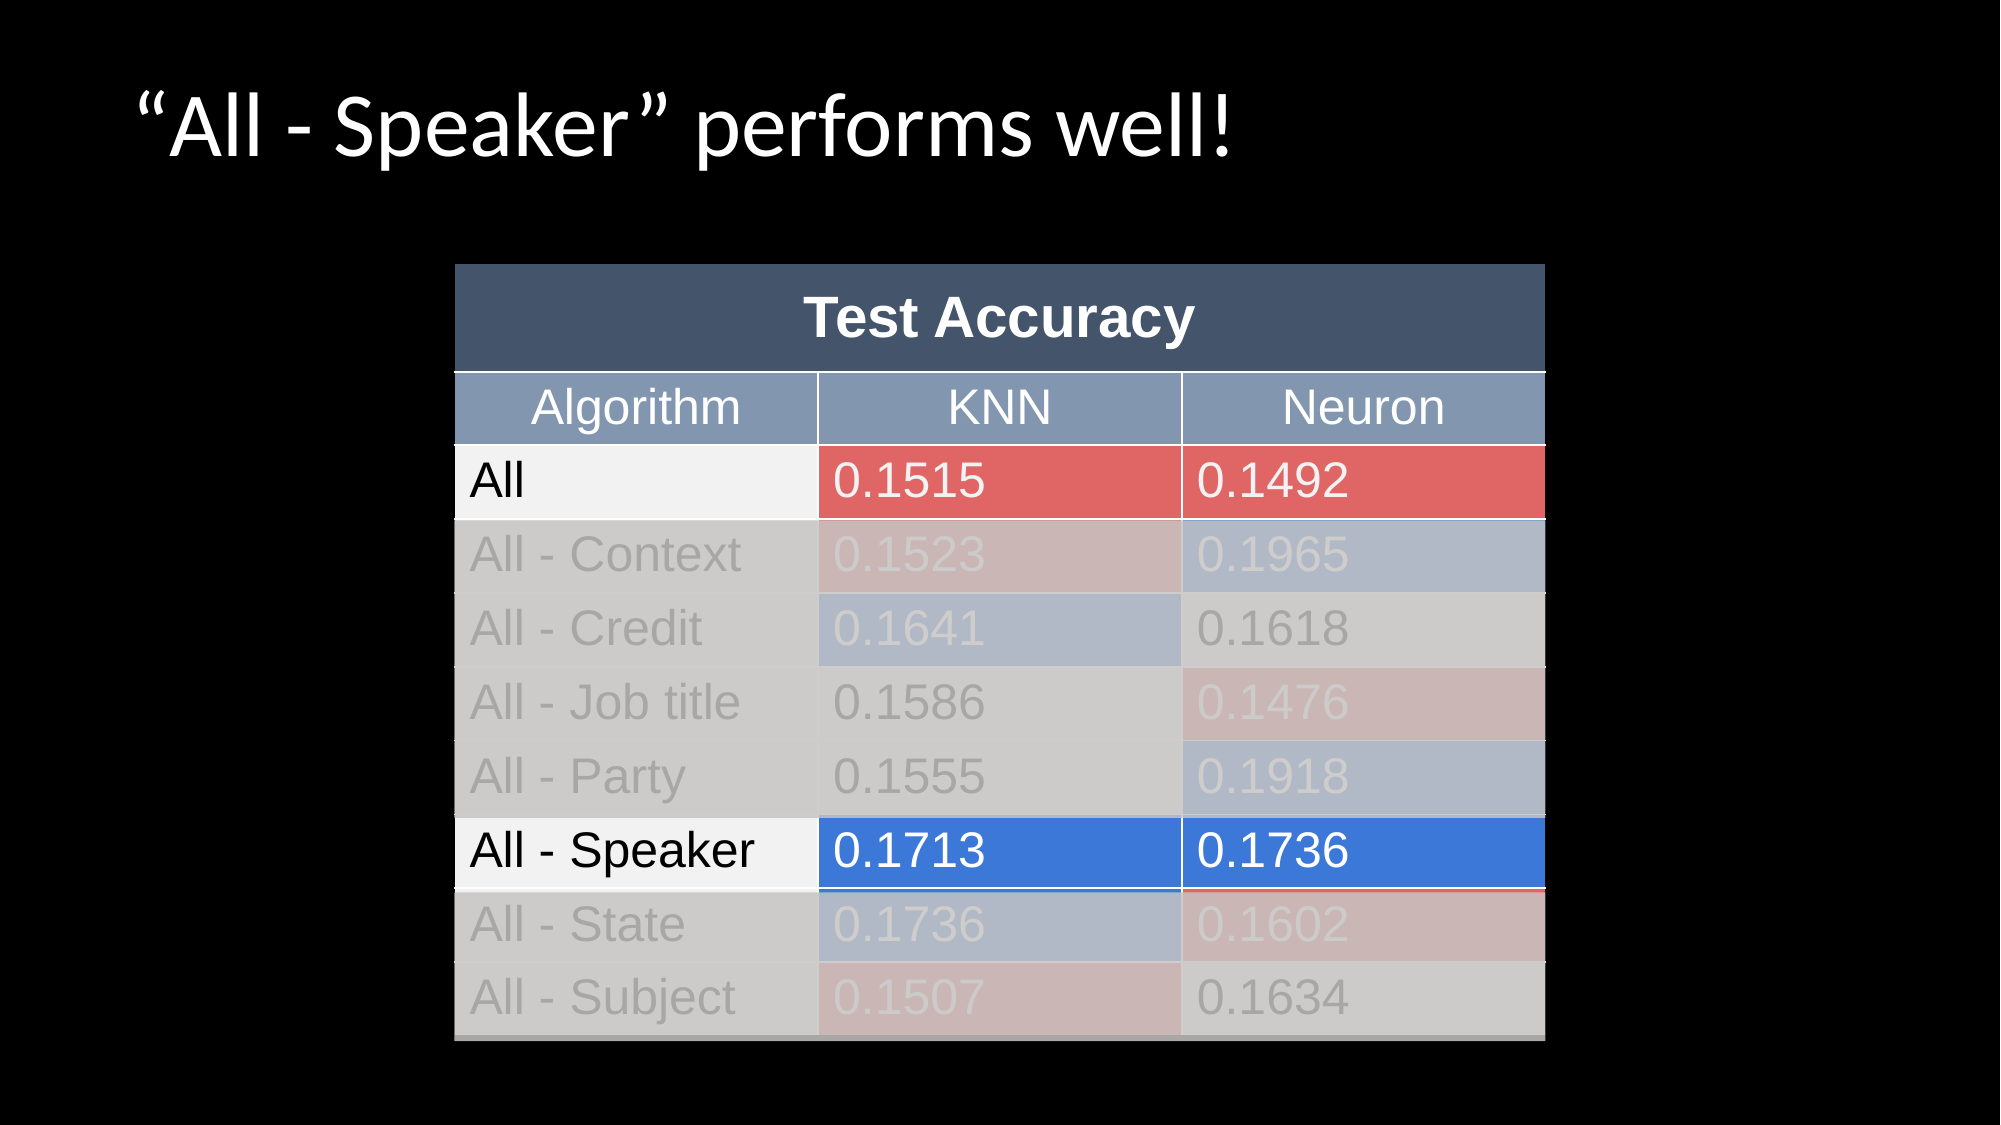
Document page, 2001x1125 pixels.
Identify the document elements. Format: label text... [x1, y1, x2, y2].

table_cell Algorithm [455, 373, 817, 444]
table_cell 0.1492 [1183, 446, 1545, 518]
table_cell 0.1713 [819, 818, 1181, 887]
text_box [454, 520, 1546, 818]
text_box [454, 892, 1546, 1042]
table_cell 0.1736 [1183, 818, 1545, 887]
table_cell All [455, 446, 817, 518]
text_box “All - Speaker” performs well! [116, 49, 1841, 180]
table_header Test Accuracy [455, 264, 1545, 371]
table_cell 0.1515 [819, 446, 1181, 518]
table_cell Neuron [1183, 373, 1545, 444]
table_cell All - Speaker [455, 818, 817, 887]
table_cell KNN [819, 373, 1181, 444]
